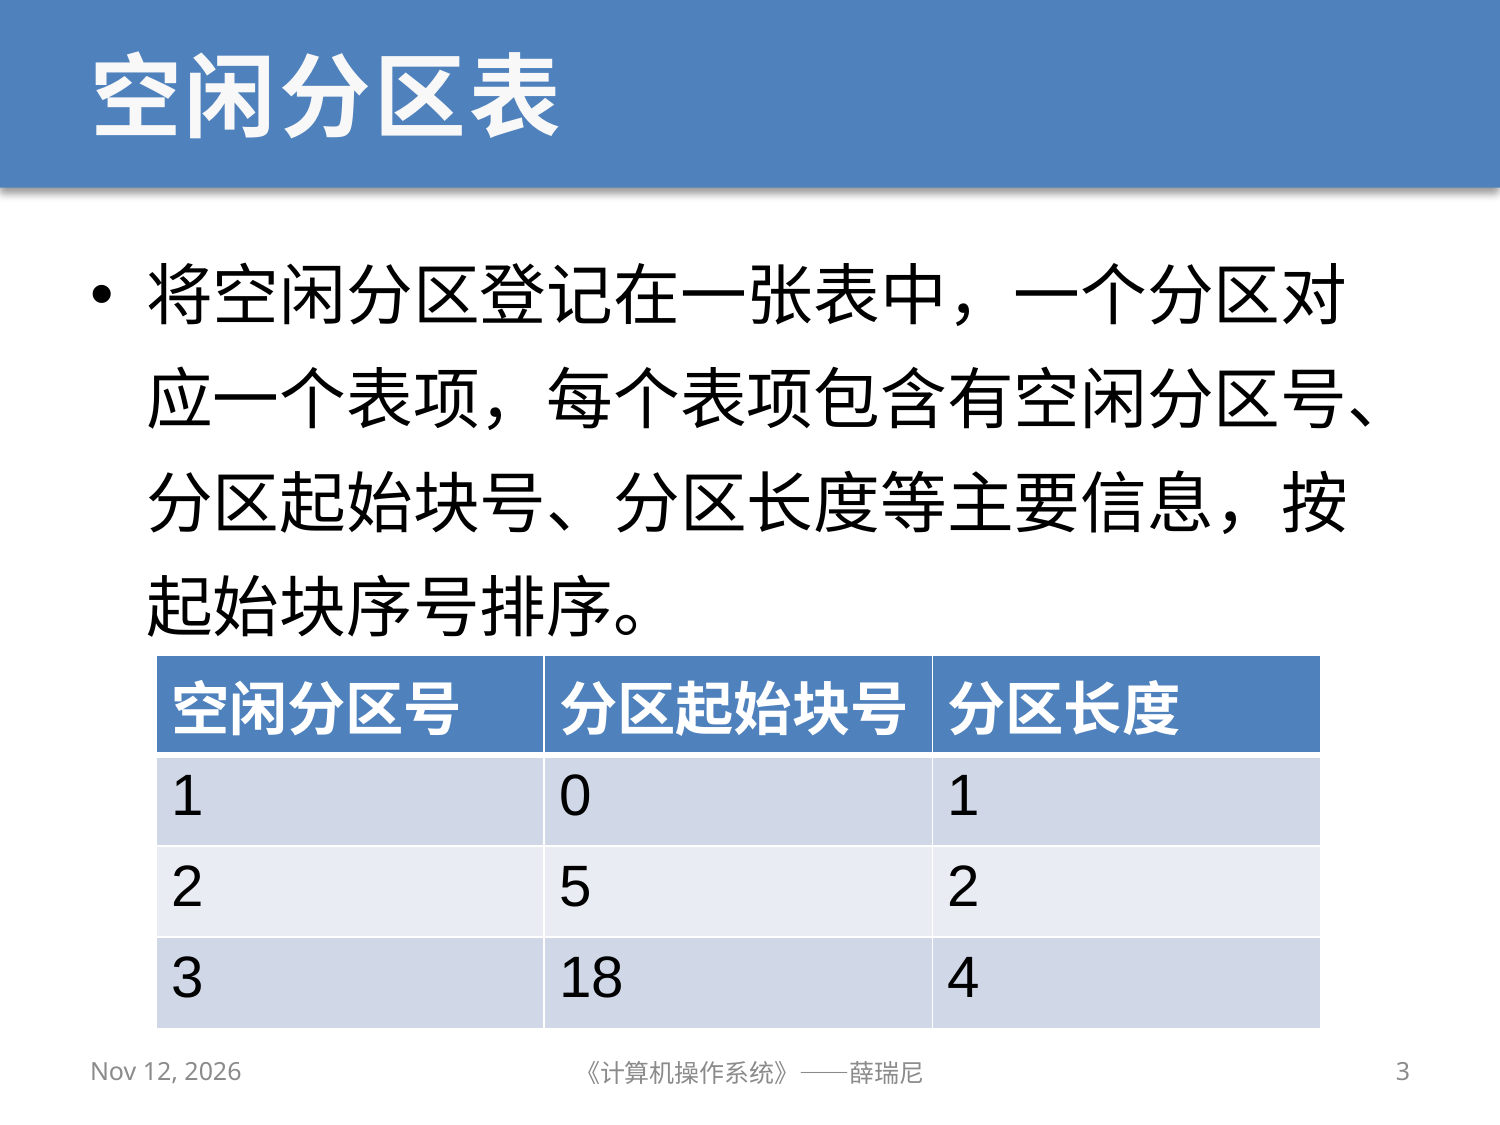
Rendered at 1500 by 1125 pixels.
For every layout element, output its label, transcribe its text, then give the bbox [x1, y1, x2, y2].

table_cell 18 [545, 938, 932, 1028]
table_cell 0 [545, 758, 932, 845]
list 将空闲分区登记在一张表中，一个分区对应一个表项，每个表项包含有空闲分区号、分区起始块号、分区长度等主要信息，按起始块序号排序。 [75, 221, 1425, 1021]
table_cell 1 [933, 758, 1320, 845]
title 空闲分区表 [75, 0, 1425, 188]
table_header 分区起始块号 [545, 656, 932, 752]
table_cell 5 [545, 847, 932, 936]
table_header 空闲分区号 [157, 656, 543, 752]
table_cell 2 [157, 847, 543, 936]
table_cell 4 [933, 938, 1320, 1028]
table_cell 1 [157, 758, 543, 845]
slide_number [75, 1042, 425, 1103]
slide_number 3 [1074, 1042, 1425, 1103]
table_cell 3 [157, 938, 543, 1028]
table_cell 2 [933, 847, 1320, 936]
table_header 分区长度 [933, 656, 1320, 752]
footer 《计算机操作系统》——薛瑞尼 [512, 1042, 988, 1103]
